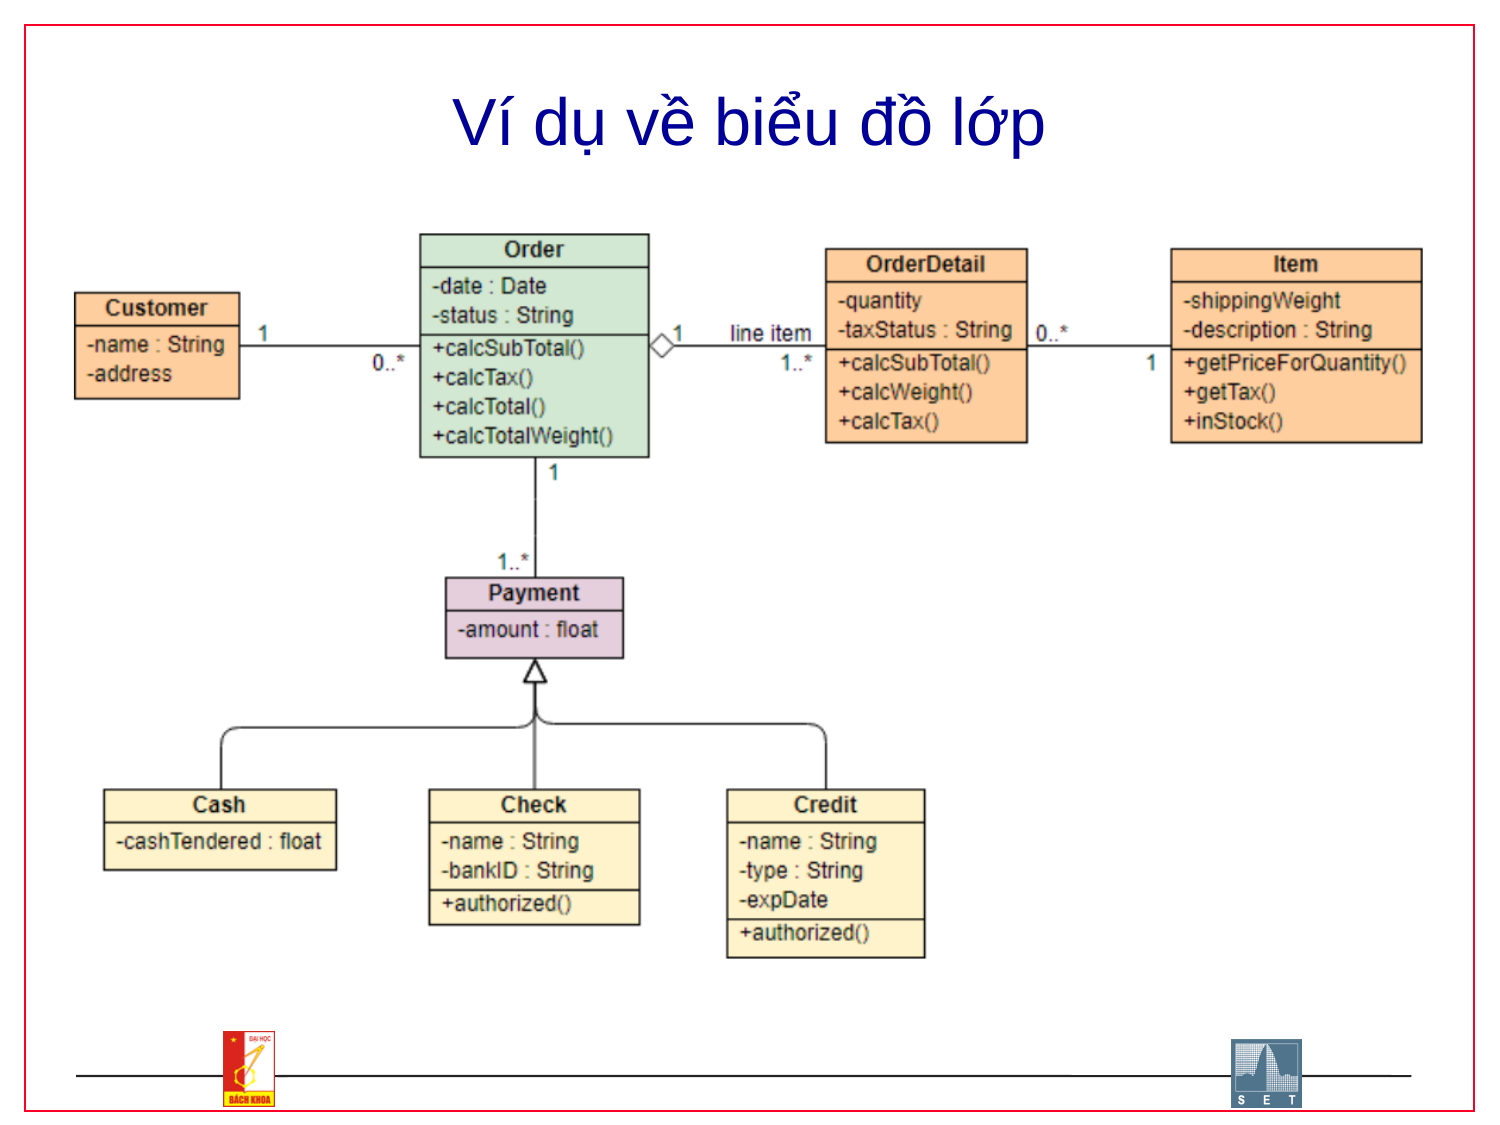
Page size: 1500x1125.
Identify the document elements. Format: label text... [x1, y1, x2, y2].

picture [222, 1030, 276, 1108]
picture [36, 199, 1443, 993]
picture [1231, 1039, 1302, 1108]
title Ví dụ về biểu đồ lớp [111, 74, 1388, 163]
